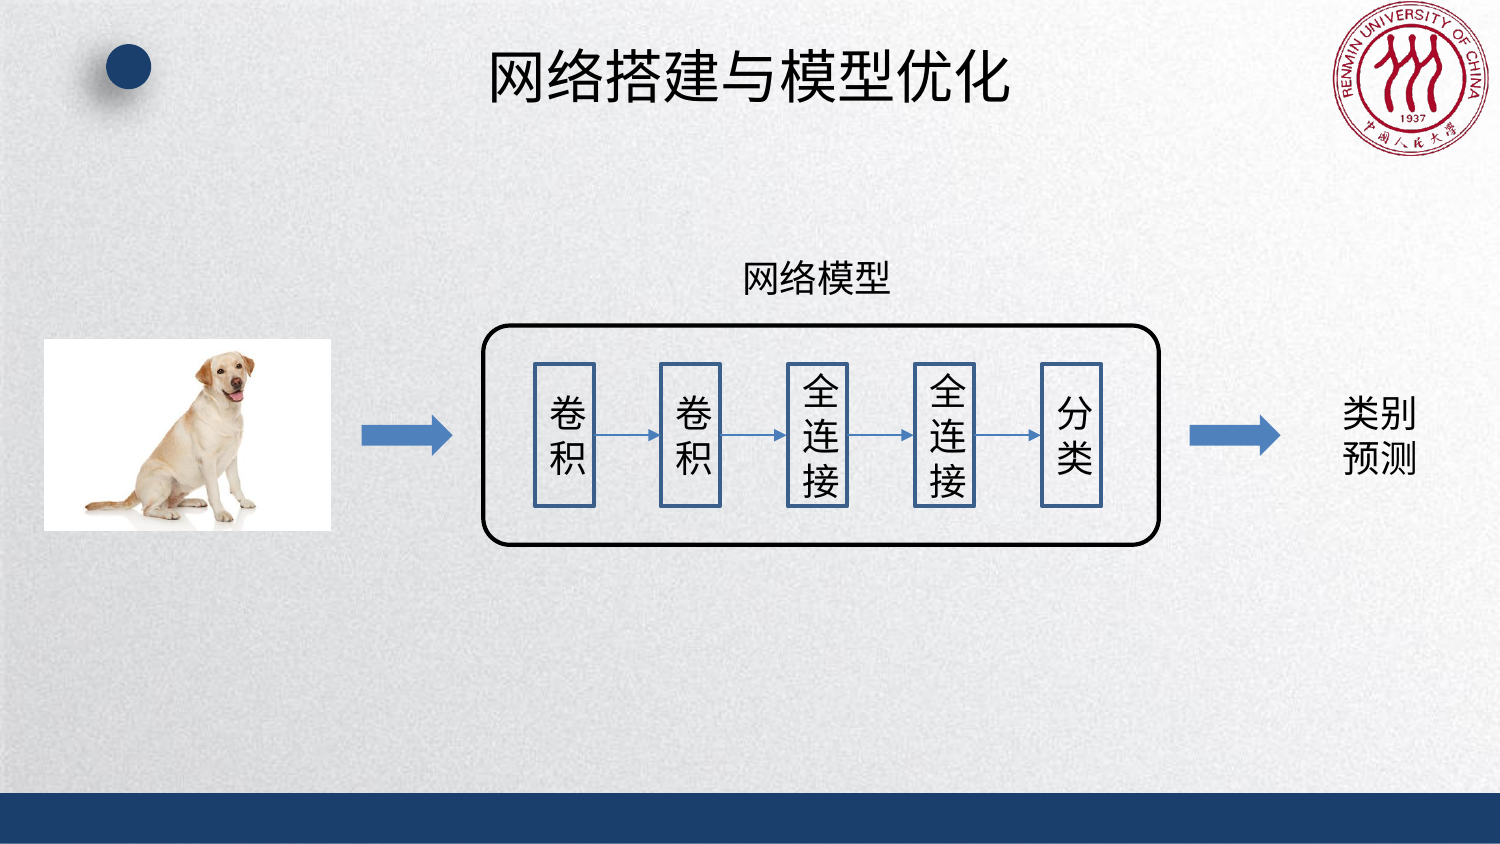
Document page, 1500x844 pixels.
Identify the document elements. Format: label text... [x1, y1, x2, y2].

text_box [1187, 412, 1283, 459]
text_box 类别 预测 [1327, 382, 1433, 487]
text_box [481, 323, 1161, 547]
text_box [359, 412, 455, 459]
text_box 全连接 [913, 362, 976, 508]
picture [0, 0, 1500, 793]
text_box 分类 [1040, 362, 1103, 508]
text_box 卷积 [533, 362, 596, 508]
title 网络搭建与模型优化 [75, 33, 1425, 116]
text_box 网络模型 [727, 247, 908, 308]
text_box 全连接 [786, 362, 849, 508]
text_box 卷积 [659, 362, 722, 508]
